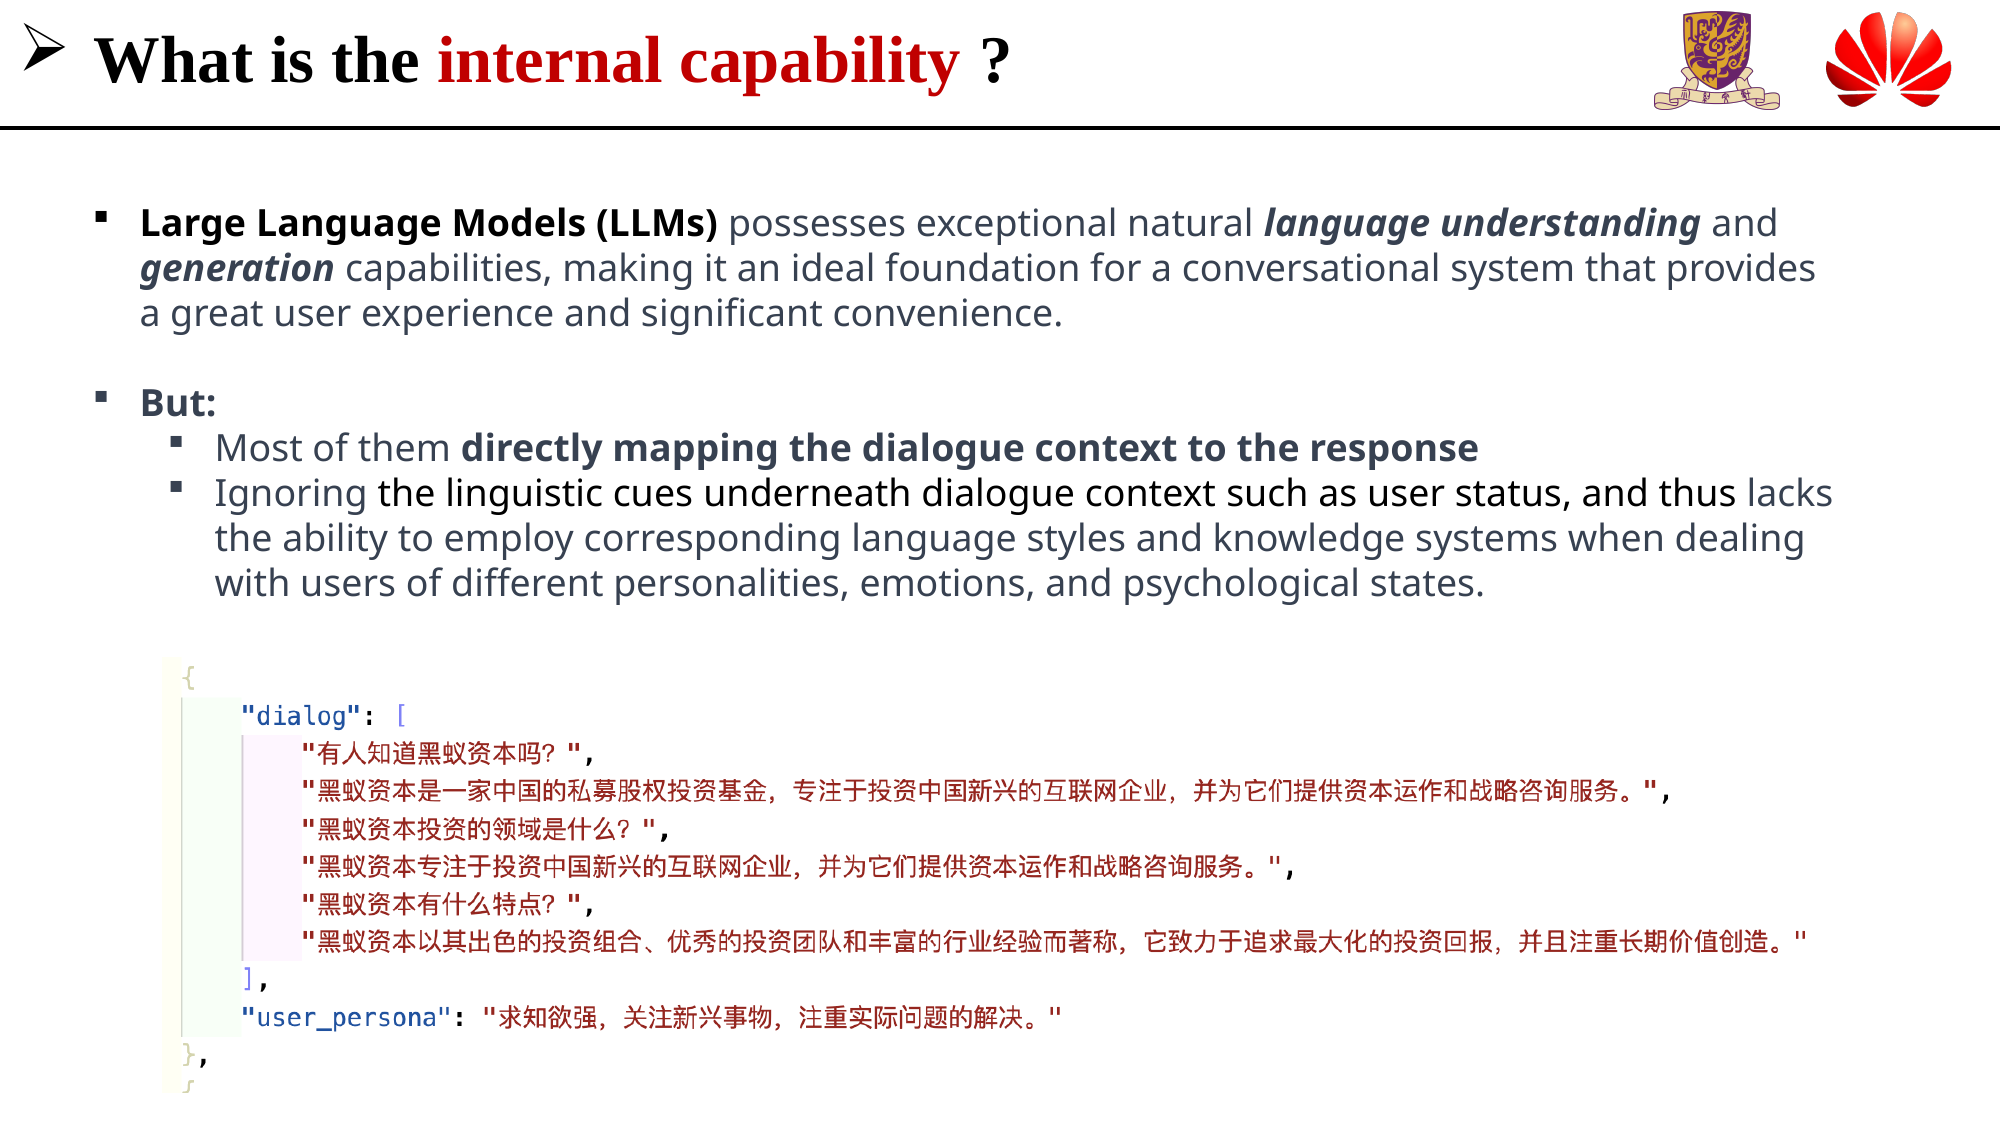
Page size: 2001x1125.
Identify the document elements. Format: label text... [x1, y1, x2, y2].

picture [1654, 11, 1780, 110]
text_box Large Language Models (LLMs) possesses exceptional natural language understanding and generation capabilities, making it an ideal foundation for a conversational system that provides a great user experience and significant convenience. But: Most of them directly mapping the dialogue context to the response Ignoring the linguistic cues underneath dialogue context such as user status, and thus lacks the ability to employ corresponding language styles and knowledge systems when dealing with users of different personalities, emotions, and psychological states. [78, 192, 1857, 612]
text_box What is the internal capability ? [0, 8, 1032, 103]
picture [1826, 8, 1952, 110]
picture [162, 657, 1857, 1093]
